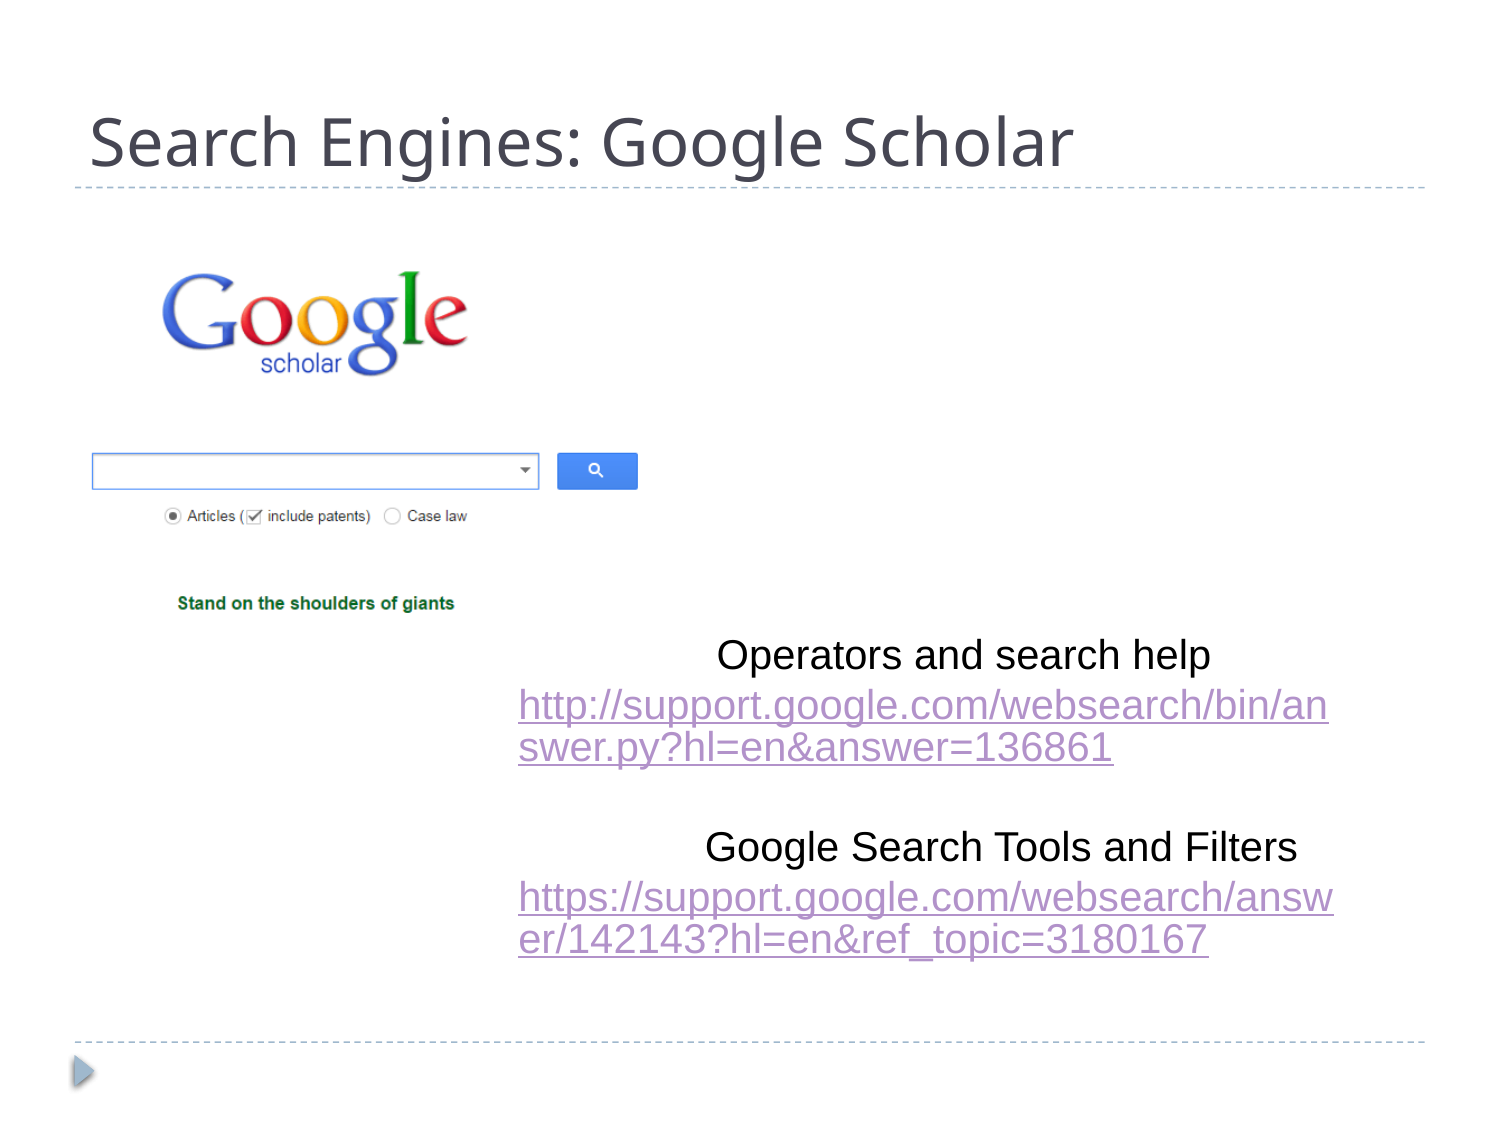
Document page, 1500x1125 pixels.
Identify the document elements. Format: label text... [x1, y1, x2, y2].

picture [52, 196, 714, 670]
title Search Engines: Google Scholar [75, 37, 1425, 188]
text_box Operators and search help http://support.google.com/websearch/bin/answer.py?hl=en&answer=136861 Google Search Tools and Filters https://support.google.com/websearch/answer/142143?hl=en&ref_topic=3180167 [503, 620, 1425, 886]
